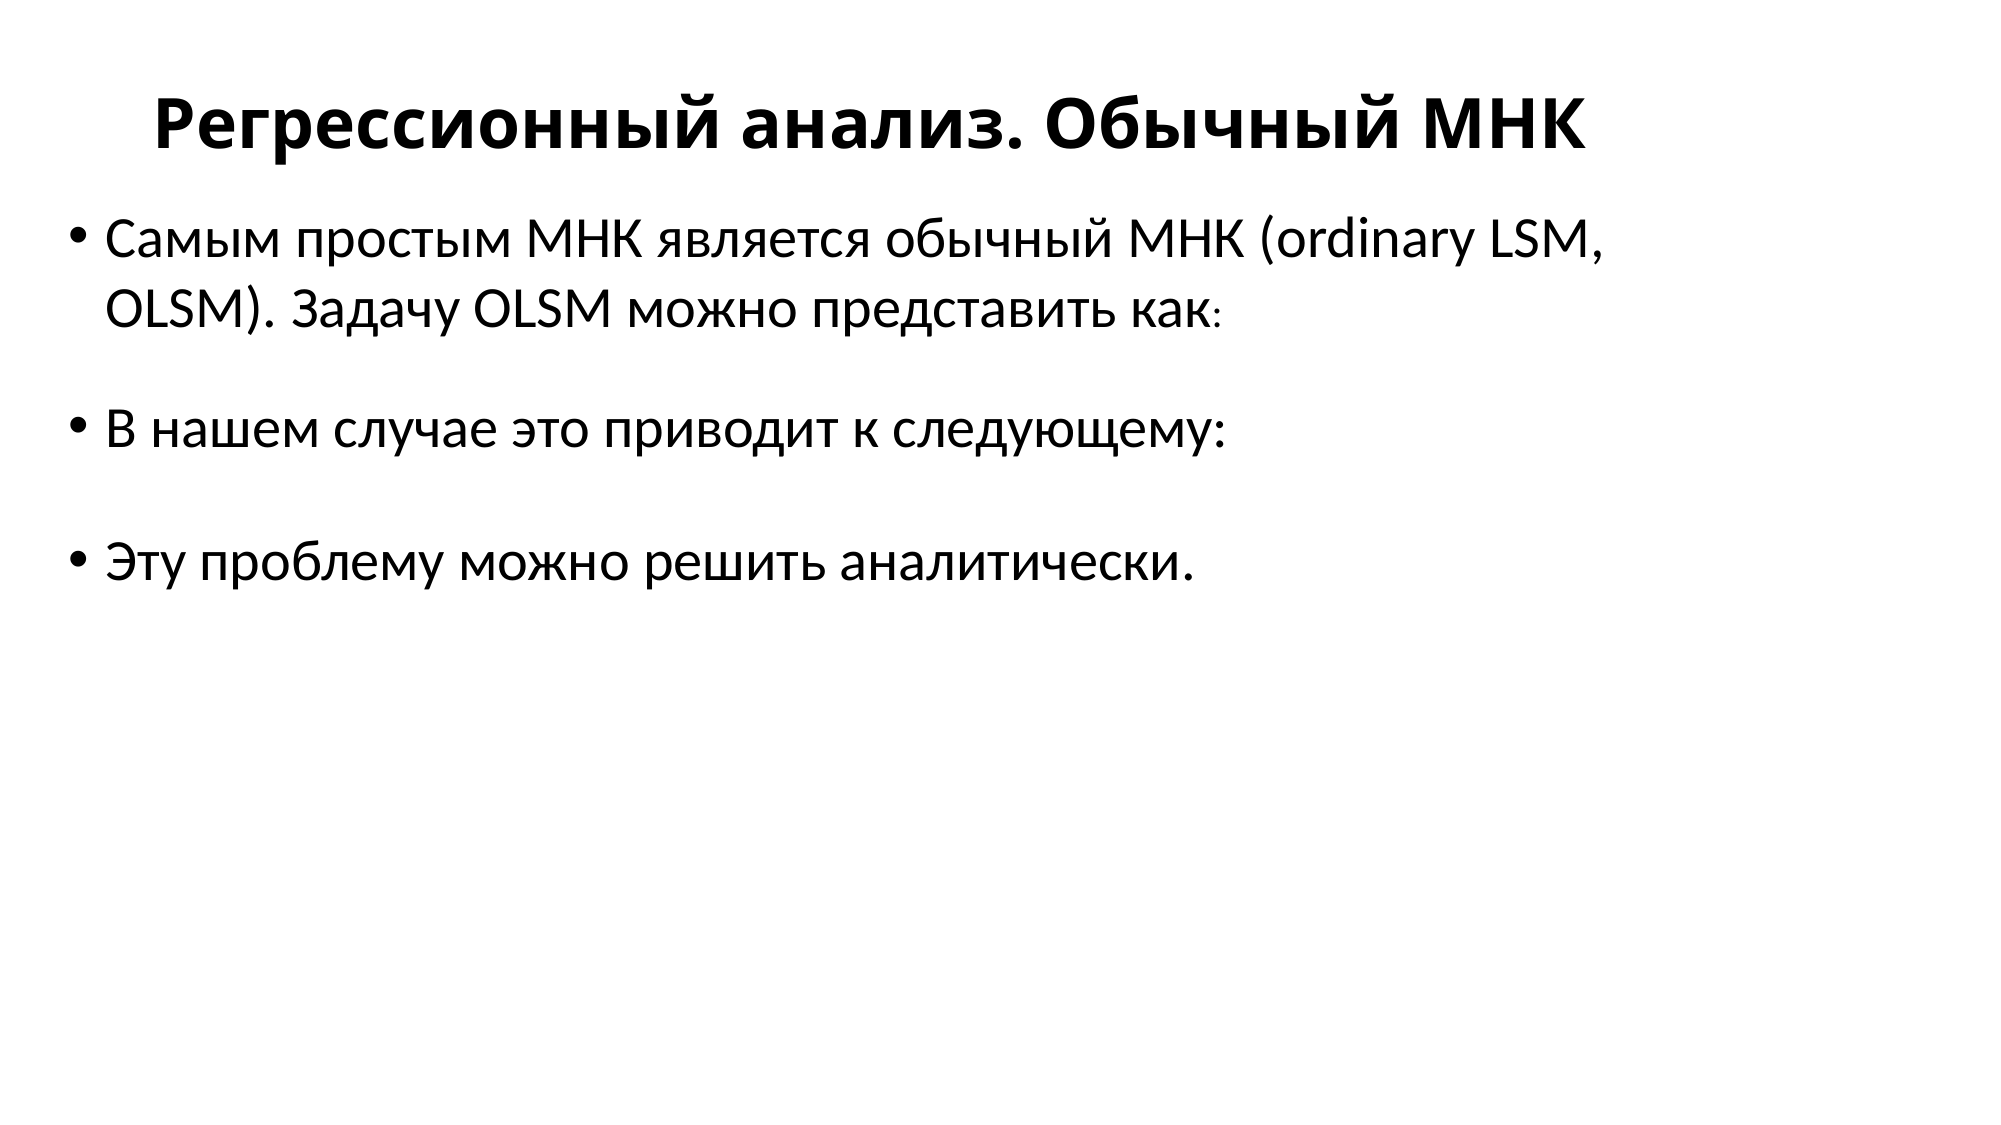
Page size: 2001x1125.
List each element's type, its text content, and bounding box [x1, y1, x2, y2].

title Регрессионный анализ. Обычный МНК [137, 59, 1863, 193]
